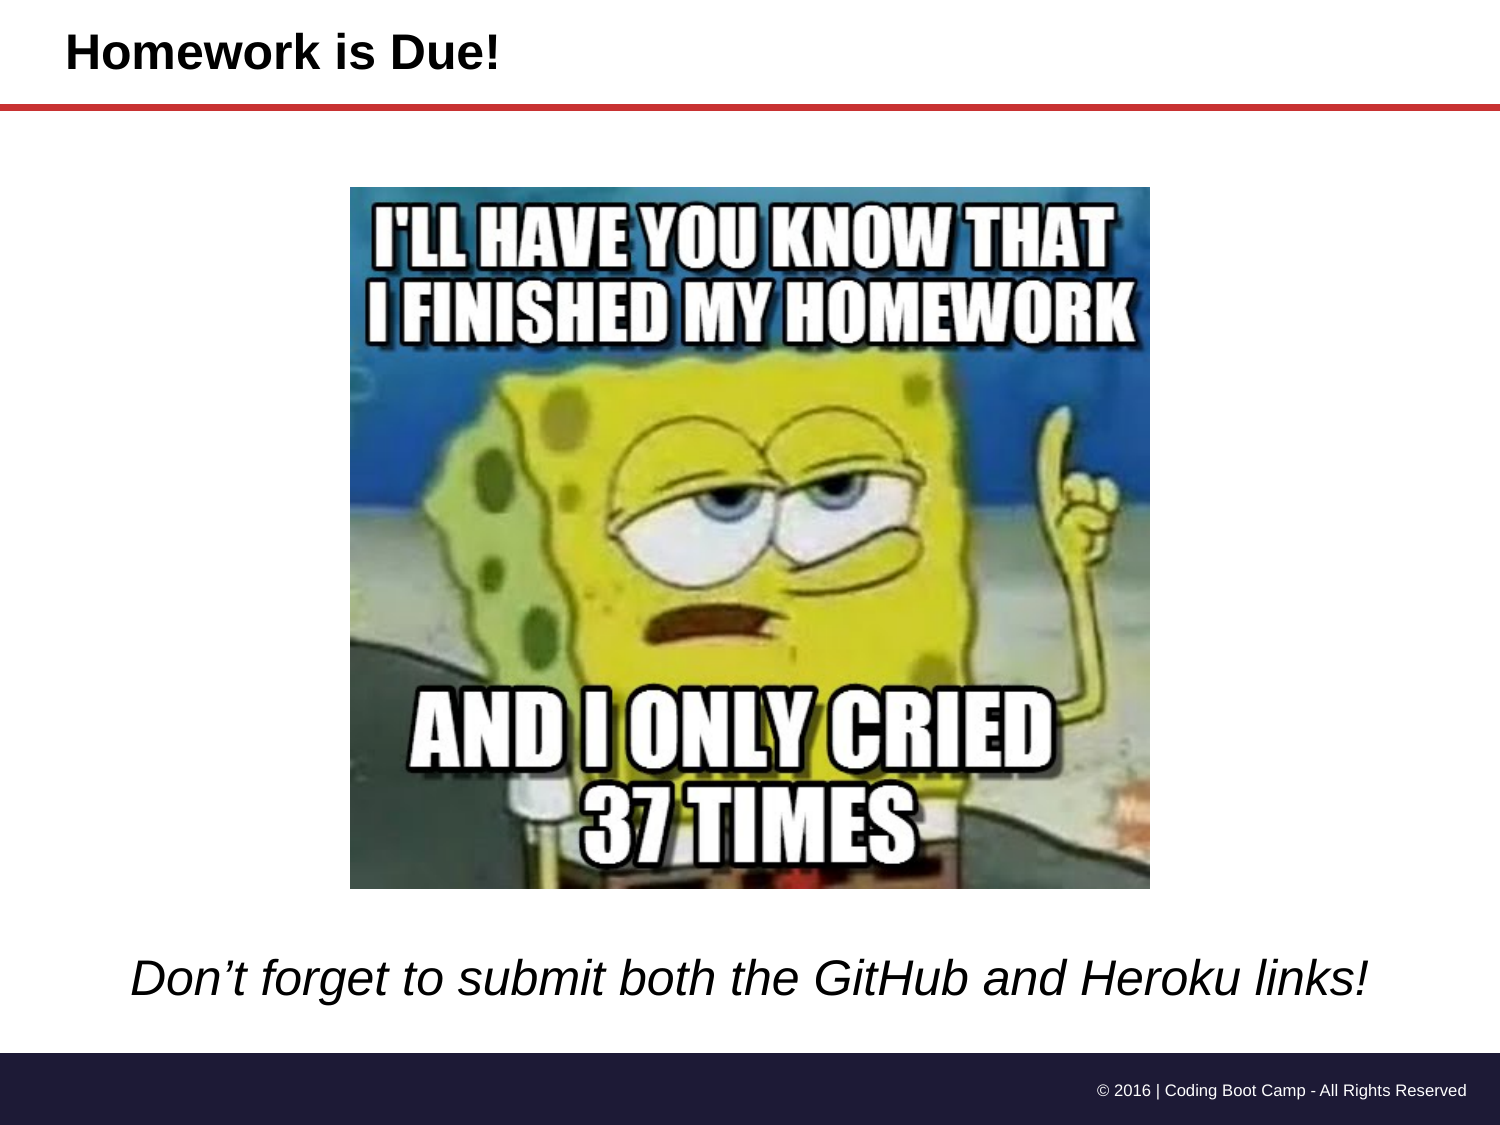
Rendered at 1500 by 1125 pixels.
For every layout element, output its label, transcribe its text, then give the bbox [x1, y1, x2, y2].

text_box Don’t forget to submit both the GitHub and Heroku links! [50, 849, 1450, 1100]
title Homework is Due! [50, 0, 948, 108]
picture [349, 187, 1151, 889]
